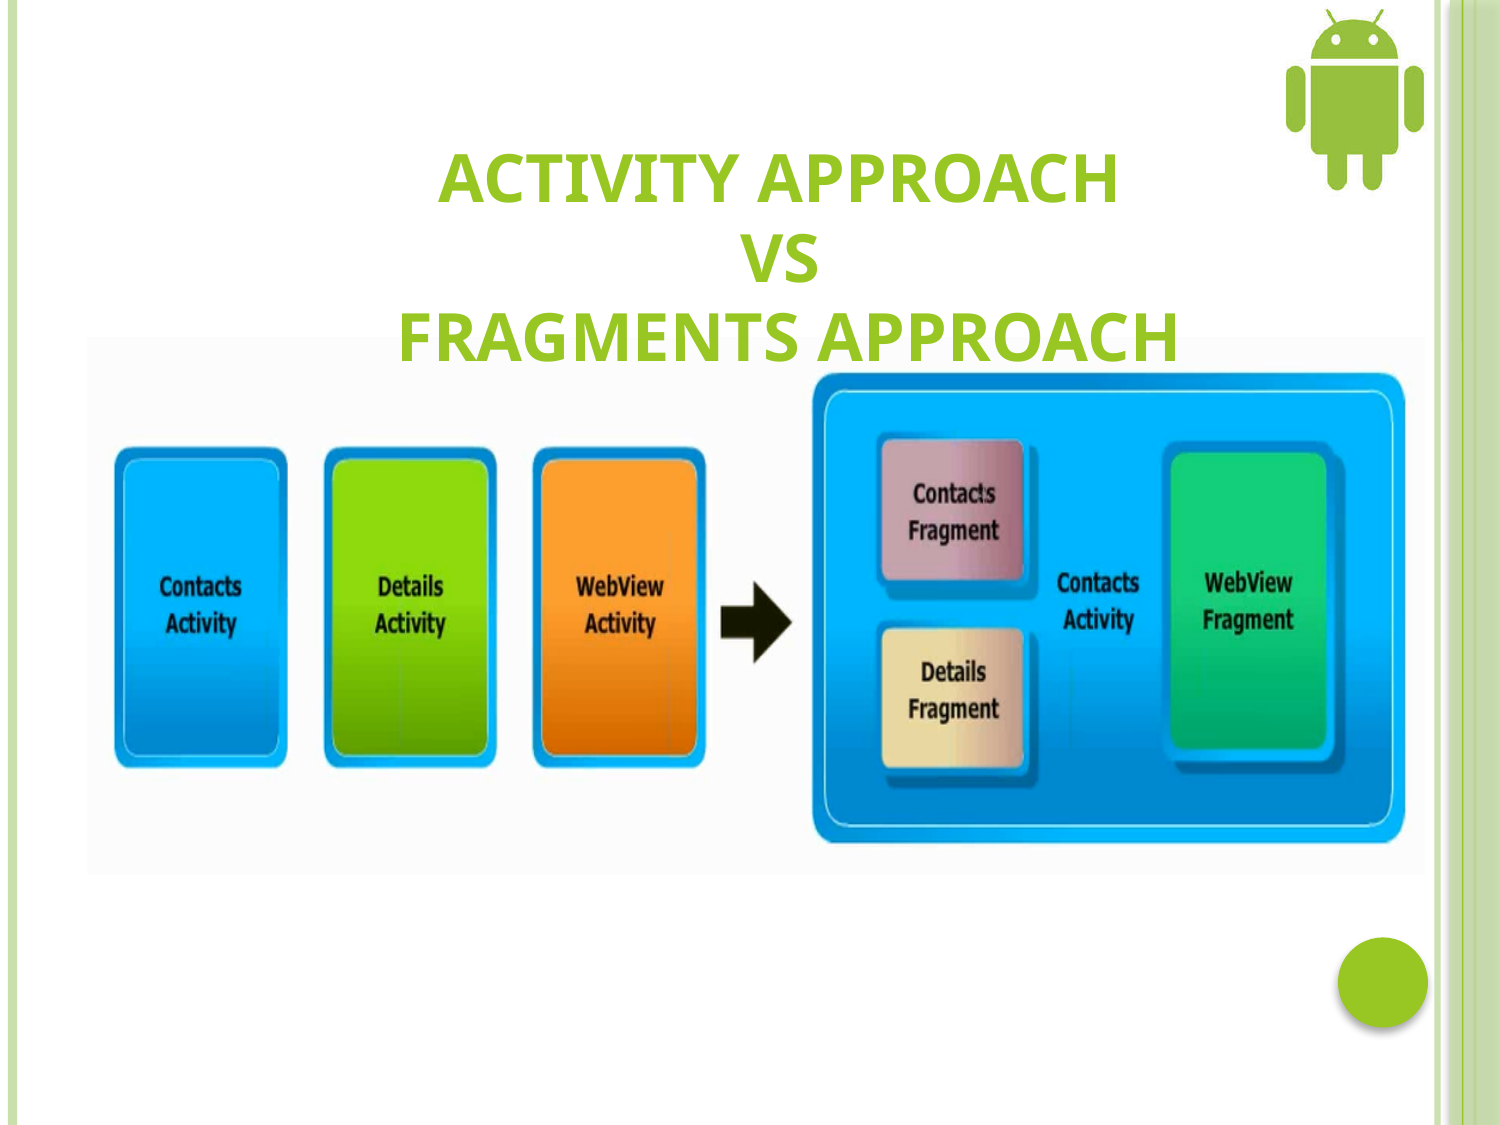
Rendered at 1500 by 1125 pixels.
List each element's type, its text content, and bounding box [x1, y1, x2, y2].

text_box ACTIVITY APPROACH VS FRAGMENTS APPROACH [203, 127, 1375, 231]
picture [87, 337, 1426, 876]
picture [1277, 0, 1434, 200]
